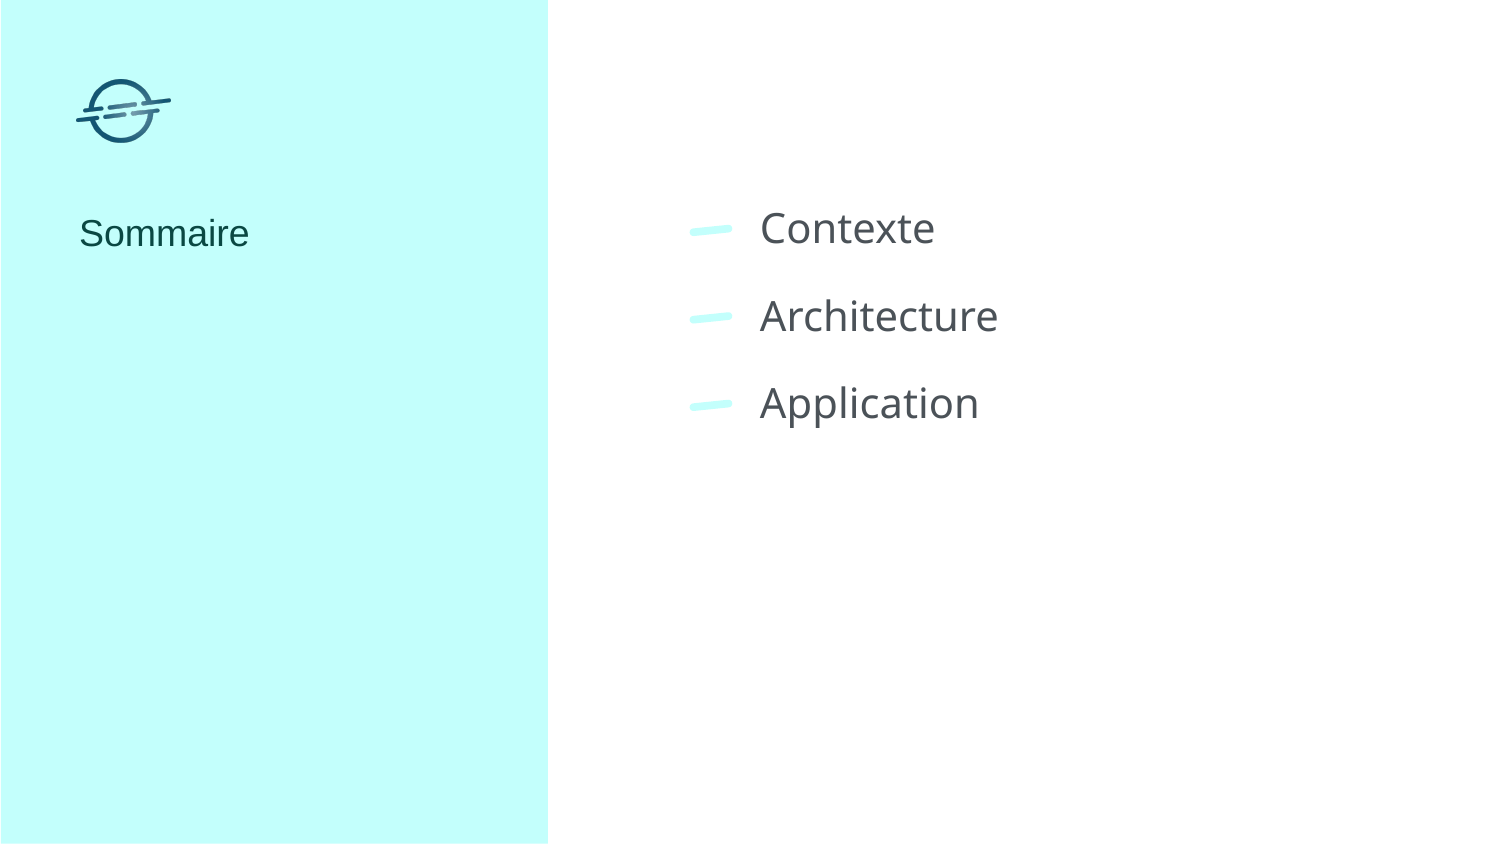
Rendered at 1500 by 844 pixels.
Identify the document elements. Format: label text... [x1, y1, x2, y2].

text_box [689, 312, 733, 324]
text_box [689, 399, 733, 411]
title Sommaire [64, 186, 477, 755]
text_box [689, 224, 733, 237]
title Application [744, 361, 1500, 450]
text_box [0, 0, 548, 844]
picture [75, 78, 171, 143]
title Architecture [744, 274, 1500, 361]
title Contexte [744, 186, 1500, 274]
